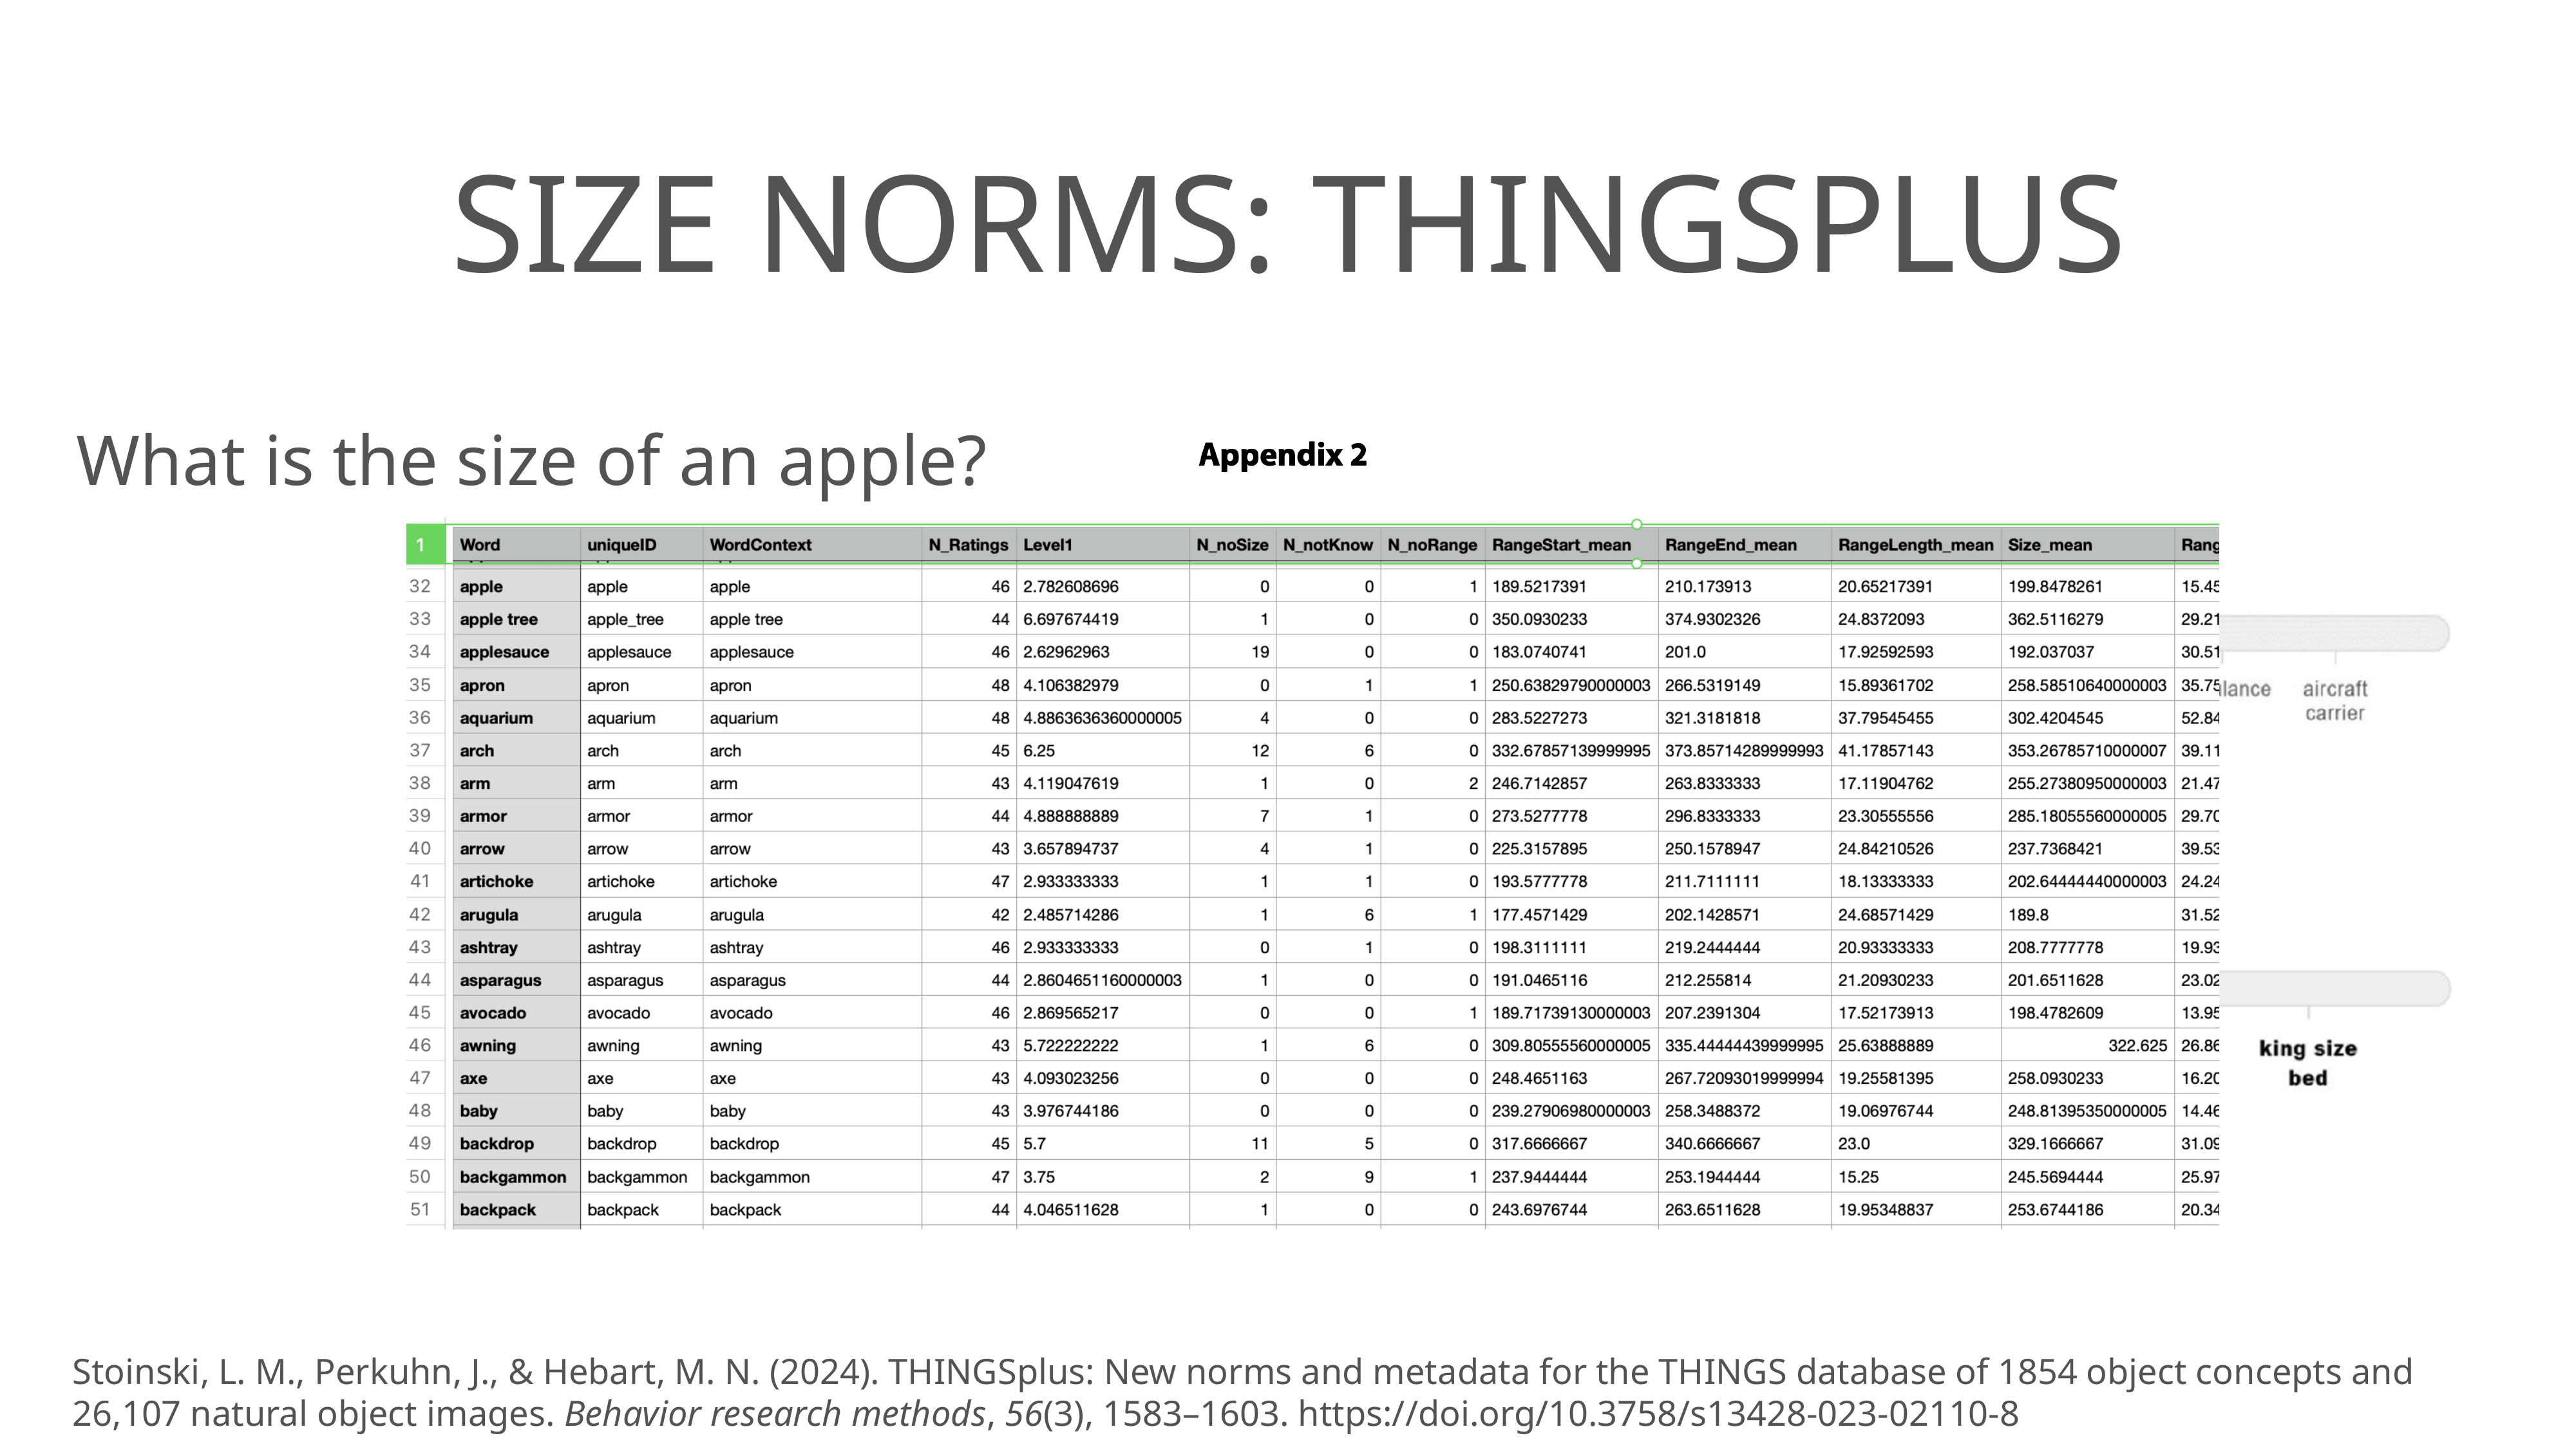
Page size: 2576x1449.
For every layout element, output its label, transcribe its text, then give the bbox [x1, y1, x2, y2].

text_box Stoinski, L. M., Perkuhn, J., & Hebart, M. N. (2024). THINGSplus: New norms and metadata for the THINGS database of 1854 object concepts and 26,107 natural object images. Behavior research methods, 56(3), 1583–1603. https://doi.org/10.3758/s13428-023-02110-8 [67, 1344, 2509, 1439]
title Size Norms: THINGSplus [70, 37, 2507, 401]
picture [406, 430, 2465, 1230]
list What is the size of an apple? [70, 404, 1186, 495]
